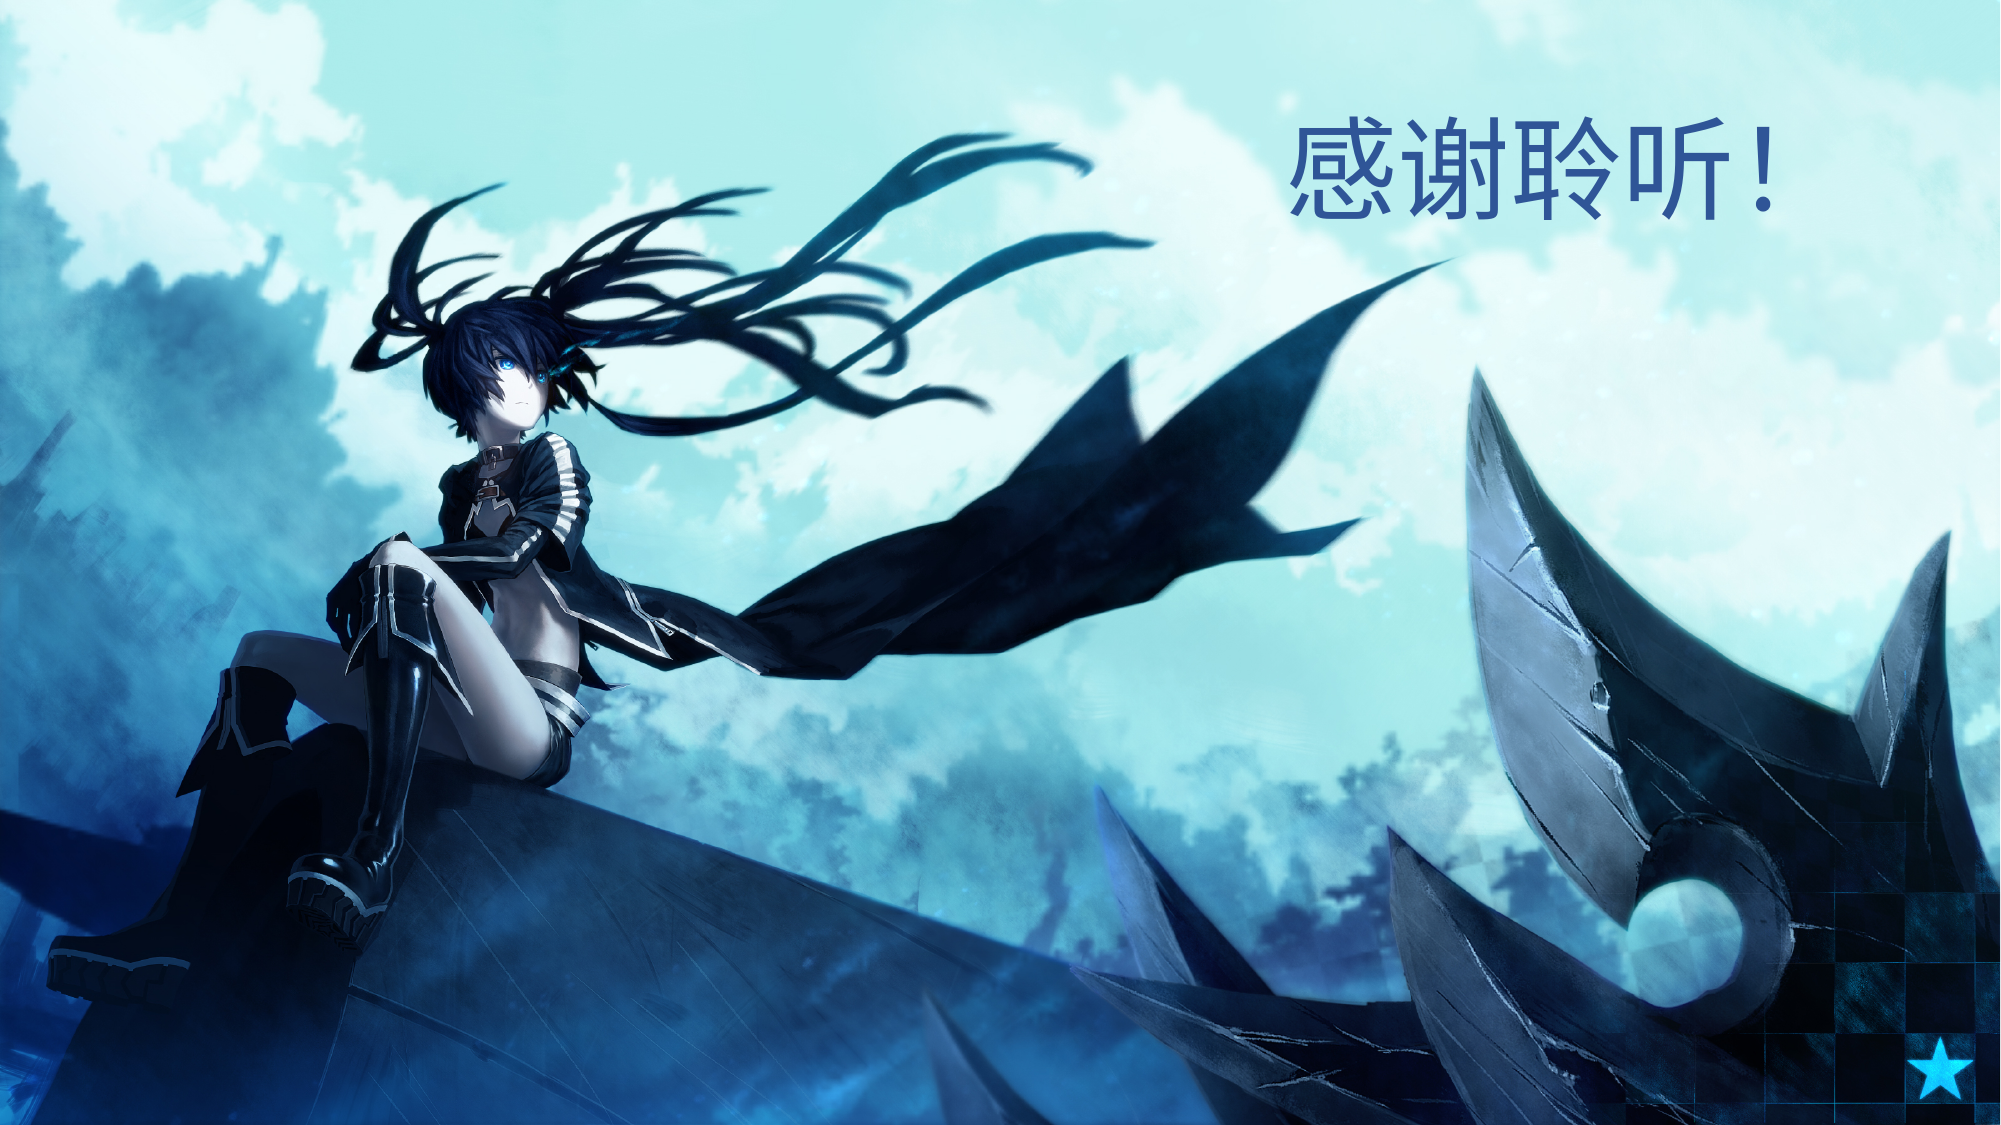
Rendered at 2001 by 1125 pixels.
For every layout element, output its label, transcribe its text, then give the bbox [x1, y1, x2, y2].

title 感谢聆听！ [1180, 82, 1953, 268]
picture [0, 0, 2001, 1125]
